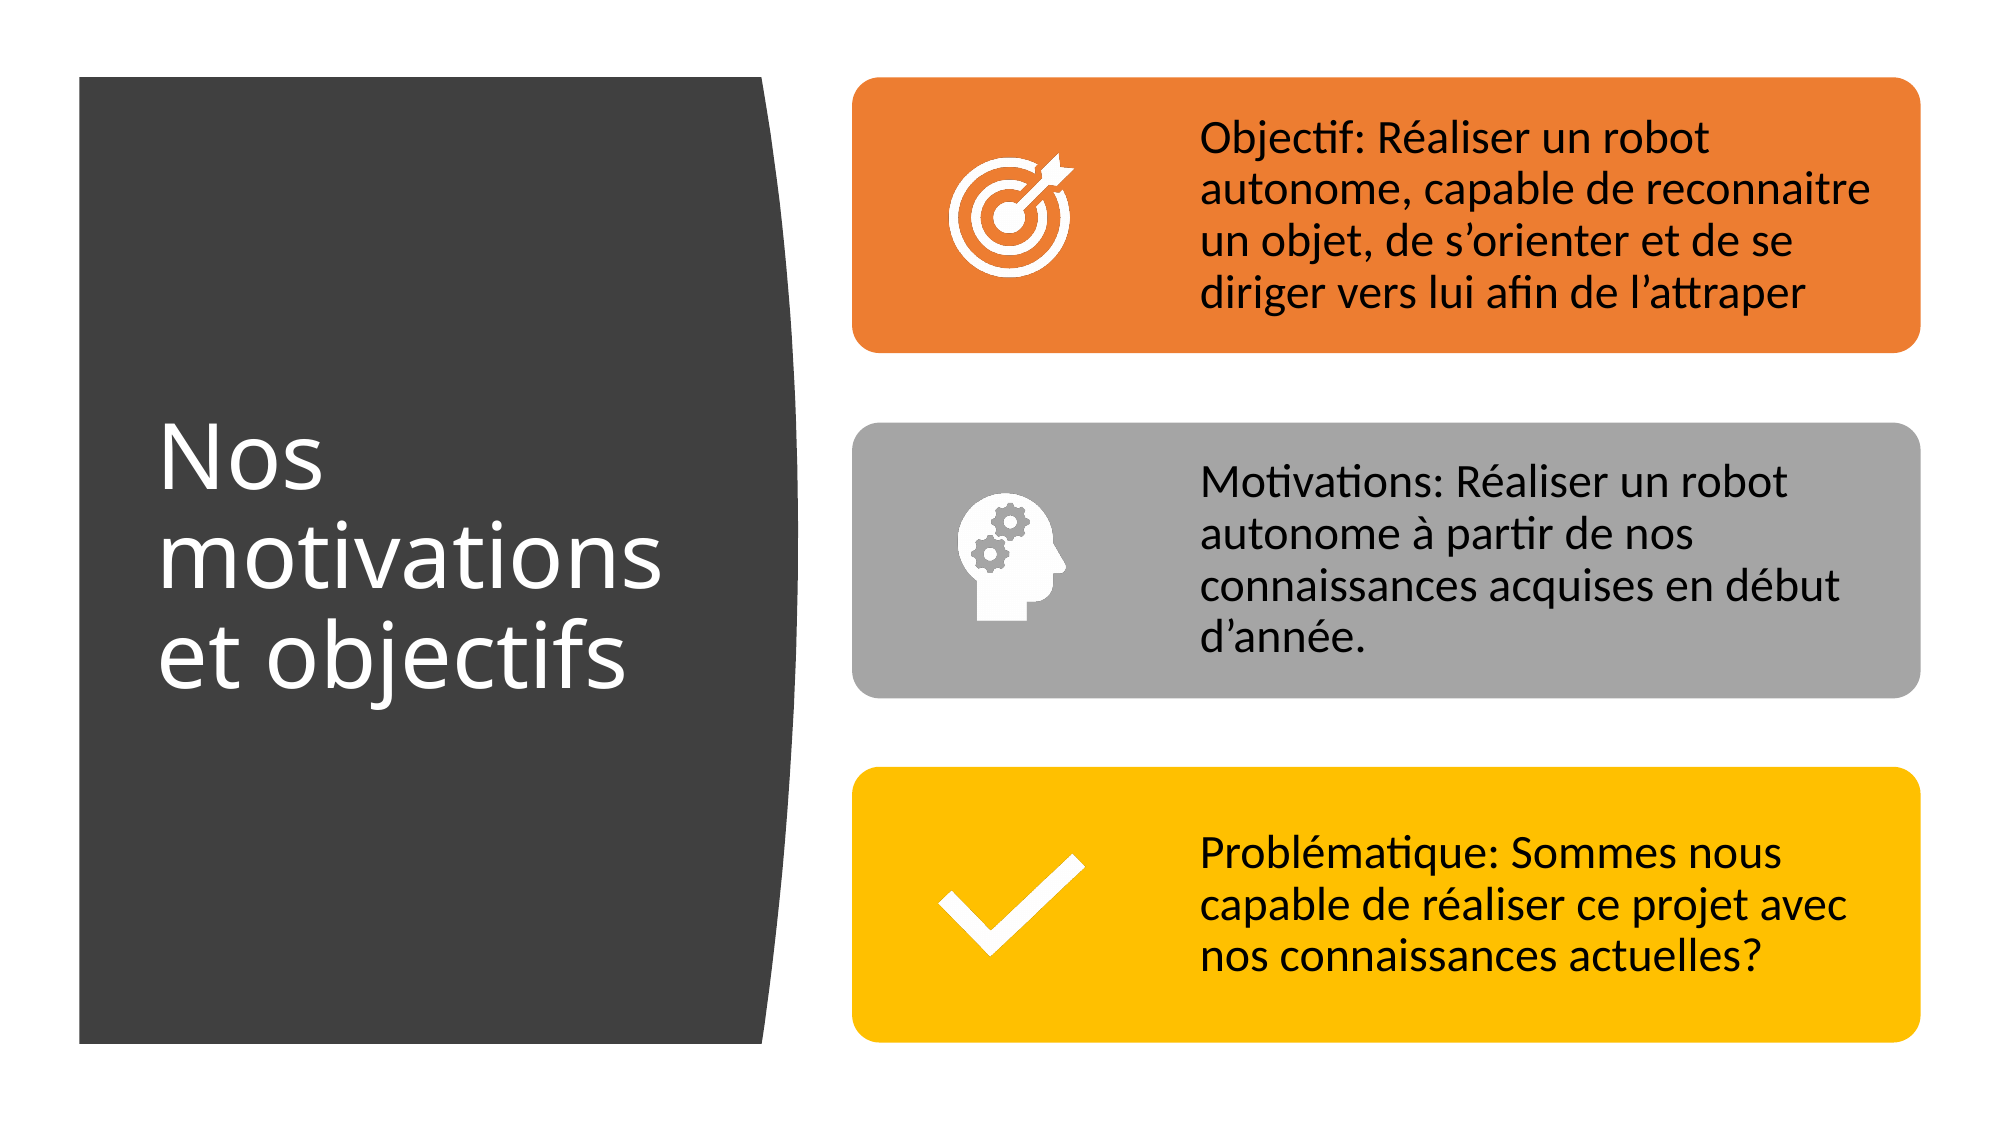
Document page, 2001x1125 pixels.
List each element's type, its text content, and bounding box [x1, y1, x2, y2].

title Nos motivations et objectifs [141, 166, 702, 953]
text_box [78, 76, 800, 1045]
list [852, 77, 1921, 1043]
